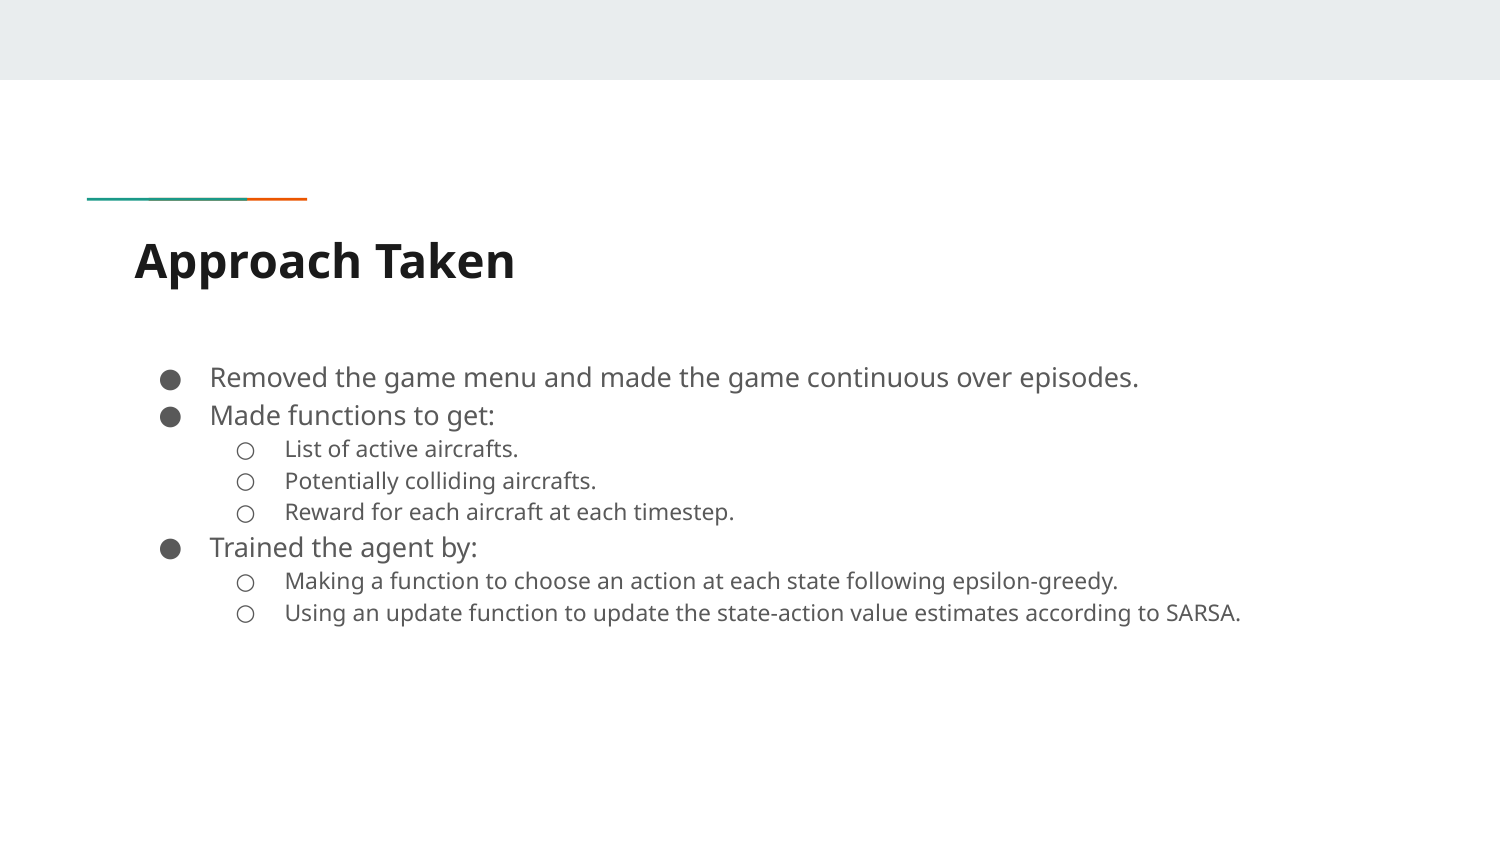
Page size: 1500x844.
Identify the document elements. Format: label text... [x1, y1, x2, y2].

title Approach Taken [119, 216, 1381, 305]
list Removed the game menu and made the game continuous over episodes. Made functions to get: List of active aircrafts. Potentially colliding aircrafts. Reward for each aircraft at each timestep. Trained the agent by: Making a function to choose an action at each state following epsilon-greedy. Using an update function to update the state-action value estimates according to SARSA. [119, 341, 1381, 712]
